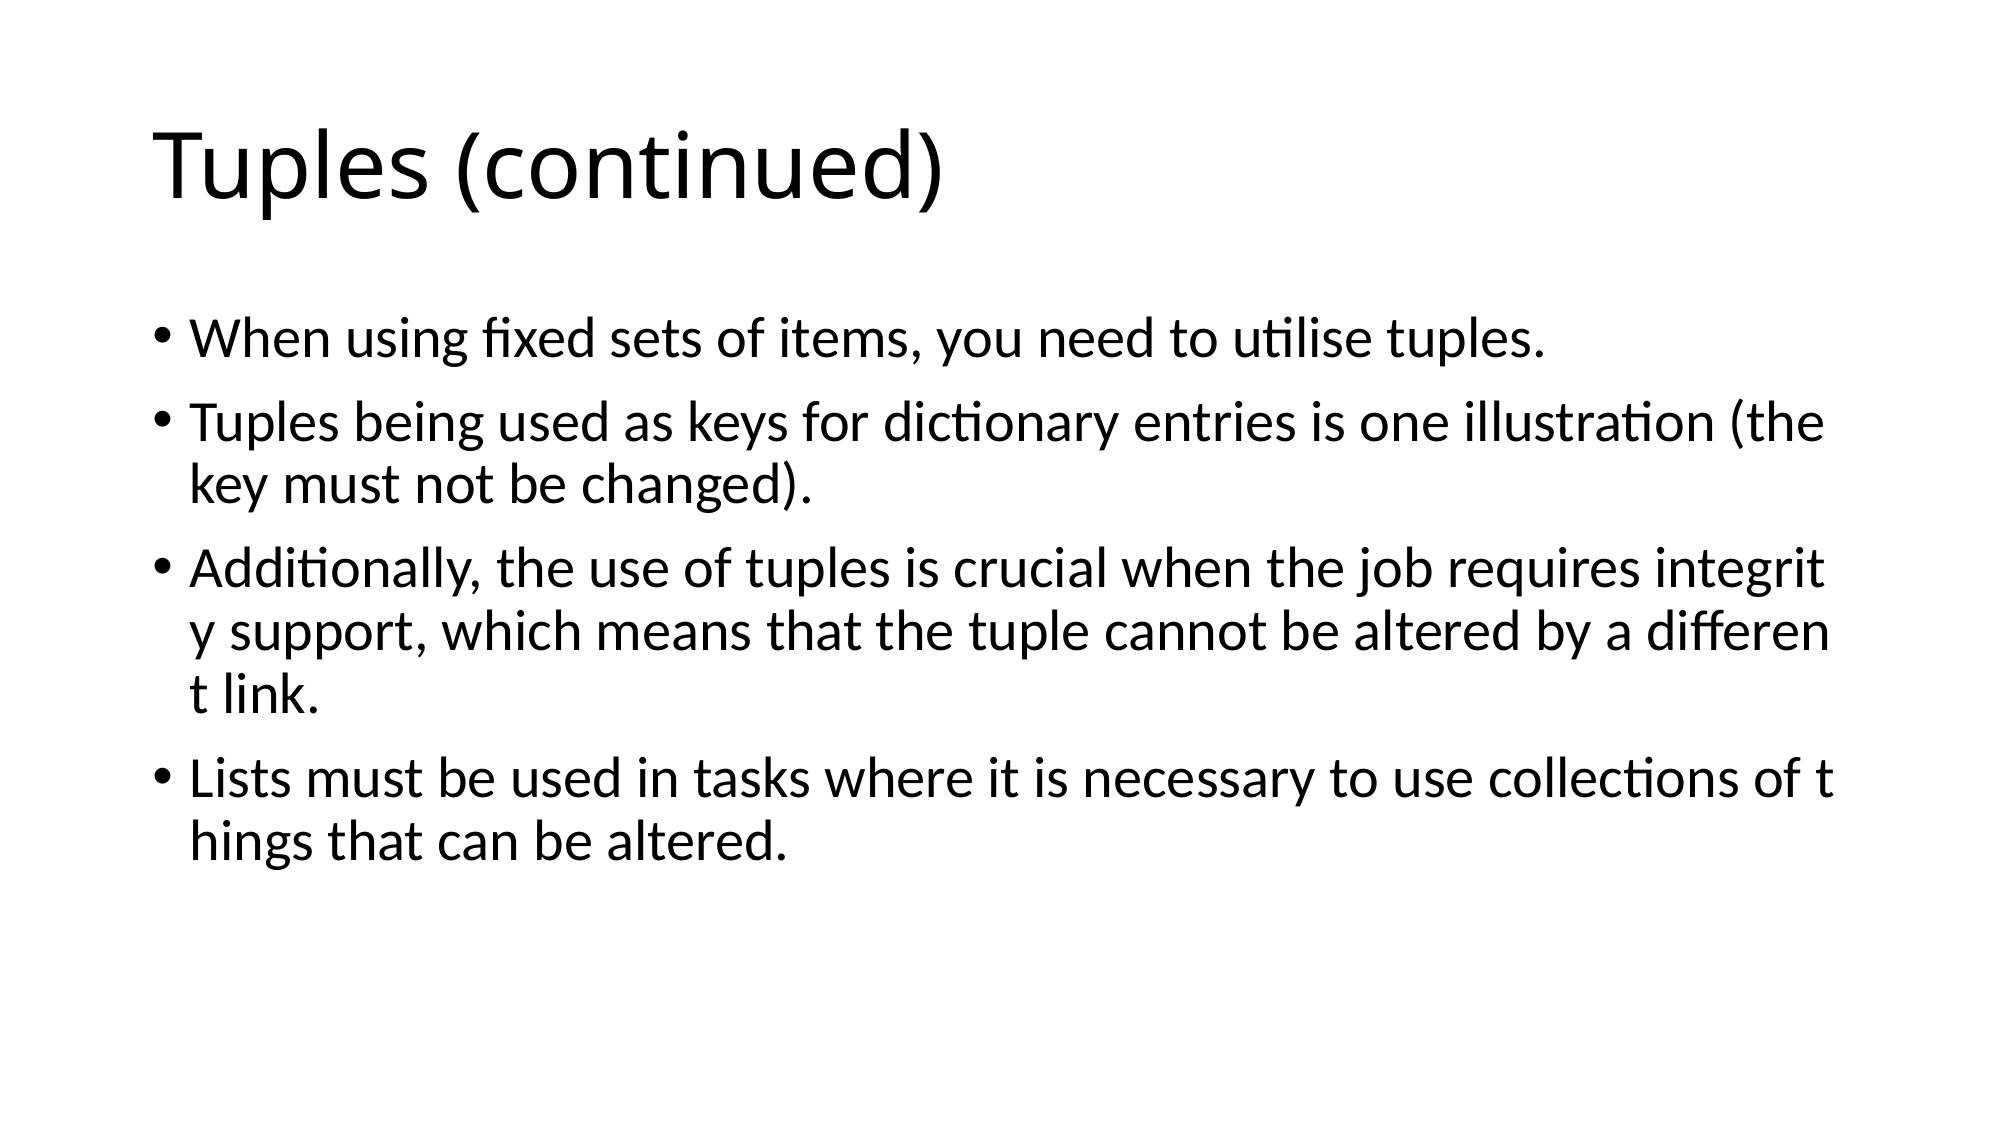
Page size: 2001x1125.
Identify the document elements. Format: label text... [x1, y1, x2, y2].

title Tuples (continued) [137, 59, 1863, 278]
list When using fixed sets of items, you need to utilise tuples. Tuples being used as keys for dictionary entries is one illustration (the key must not be changed). Additionally, the use of tuples is crucial when the job requires integrity support, which means that the tuple cannot be altered by a different link. Lists must be used in tasks where it is necessary to use collections of things that can be altered. [137, 299, 1863, 1014]
